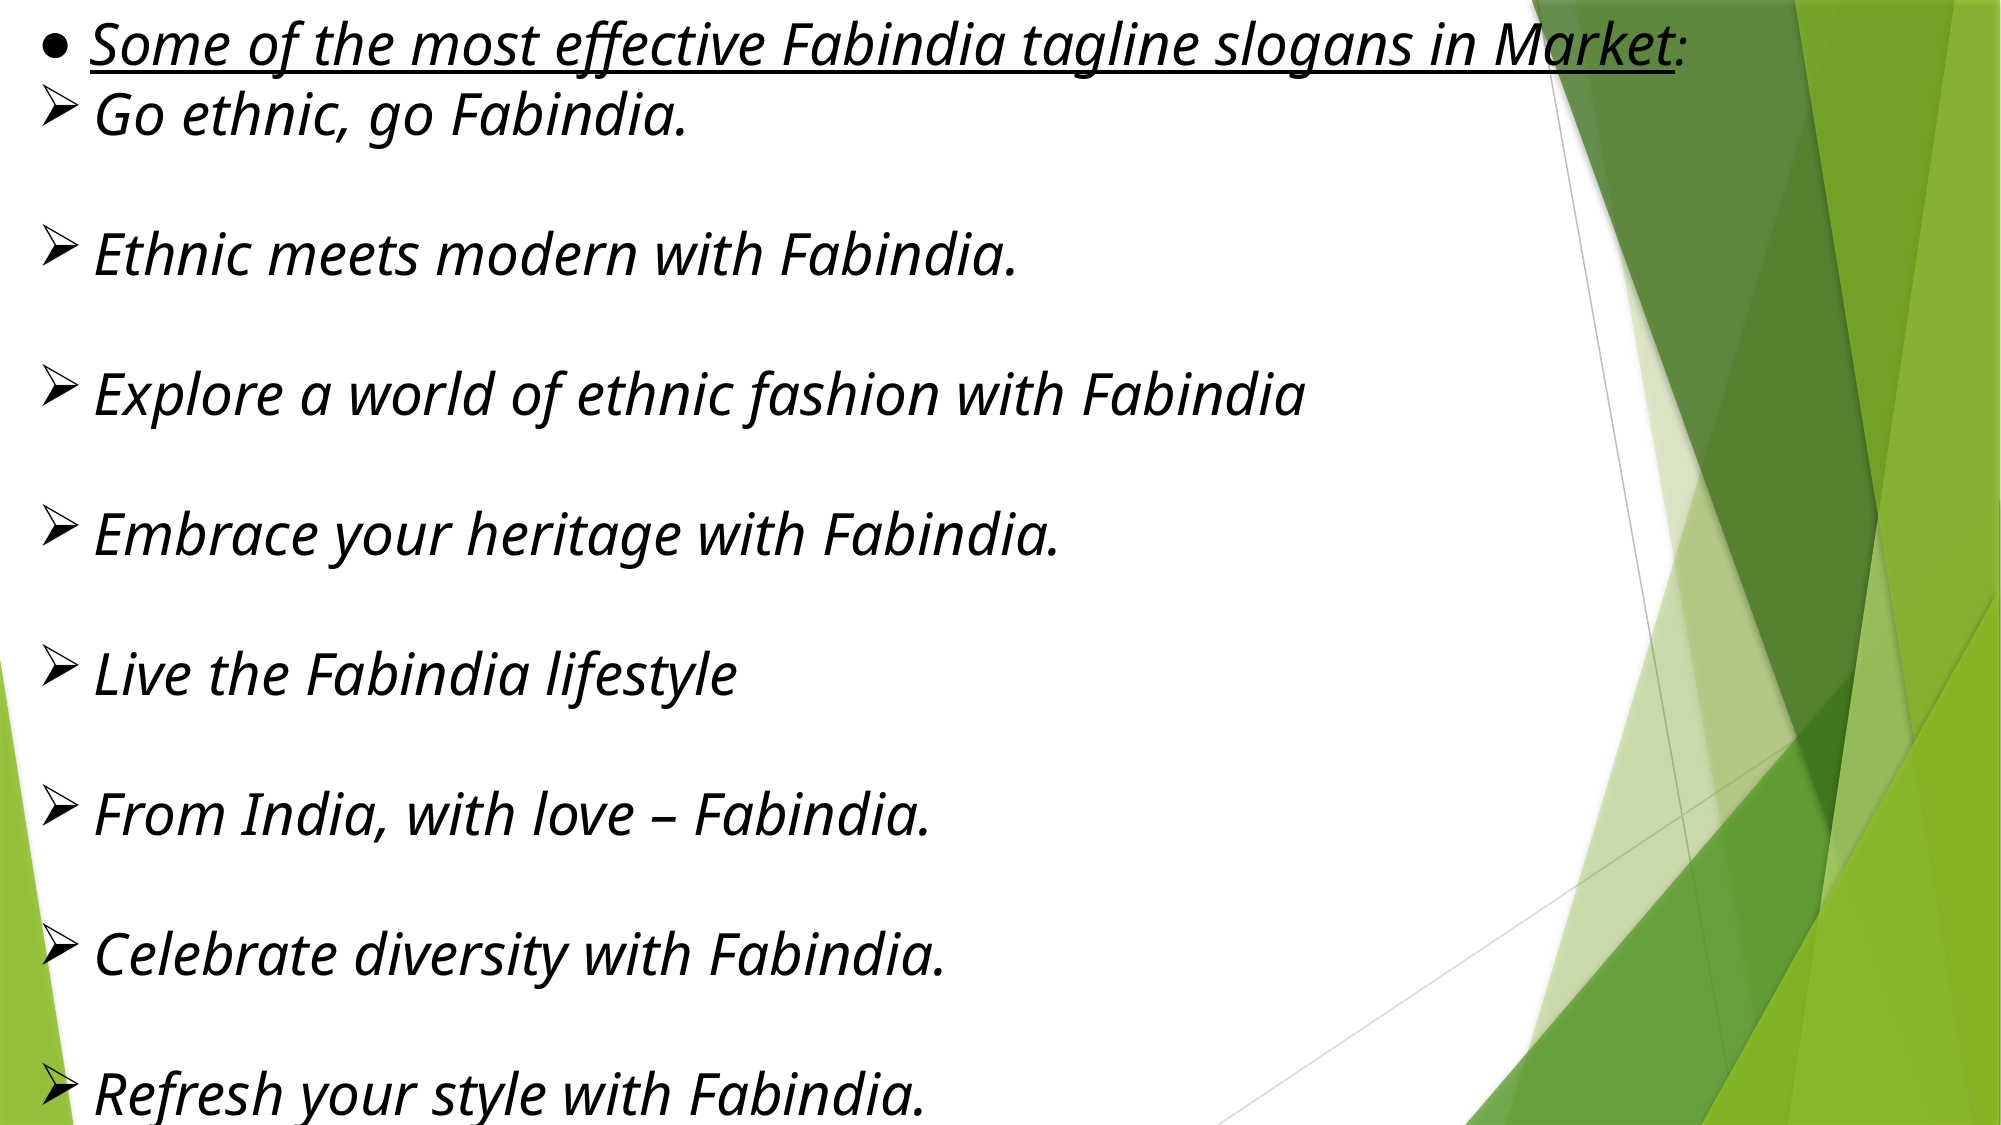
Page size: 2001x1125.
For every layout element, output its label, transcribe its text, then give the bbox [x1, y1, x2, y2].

text_box Some of the most effective Fabindia tagline slogans in Market: Go ethnic, go Fabindia. Ethnic meets modern with Fabindia. Explore a world of ethnic fashion with Fabindia Embrace your heritage with Fabindia. Live the Fabindia lifestyle From India, with love – Fabindia. Celebrate diversity with Fabindia. Refresh your style with Fabindia. [0, 0, 2000, 1125]
